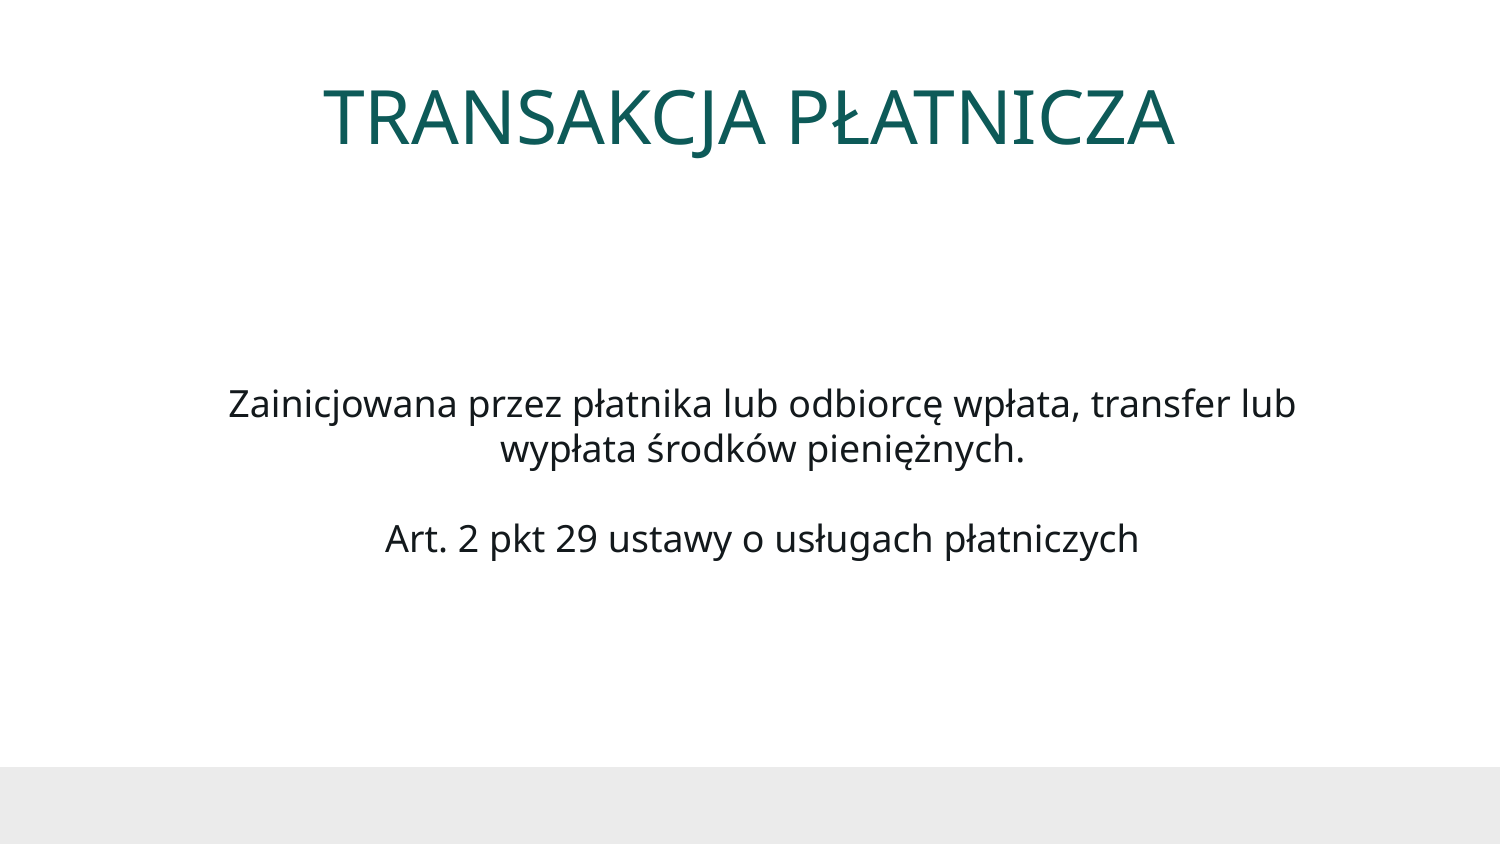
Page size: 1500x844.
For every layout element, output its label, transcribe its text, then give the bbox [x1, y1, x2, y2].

list Zainicjowana przez płatnika lub odbiorcę wpłata, transfer lub wypłata środków pieniężnych. Art. 2 pkt 29 ustawy o usługach płatniczych [118, 142, 1382, 755]
title TRANSAKCJA PŁATNICZA [118, 88, 1382, 142]
